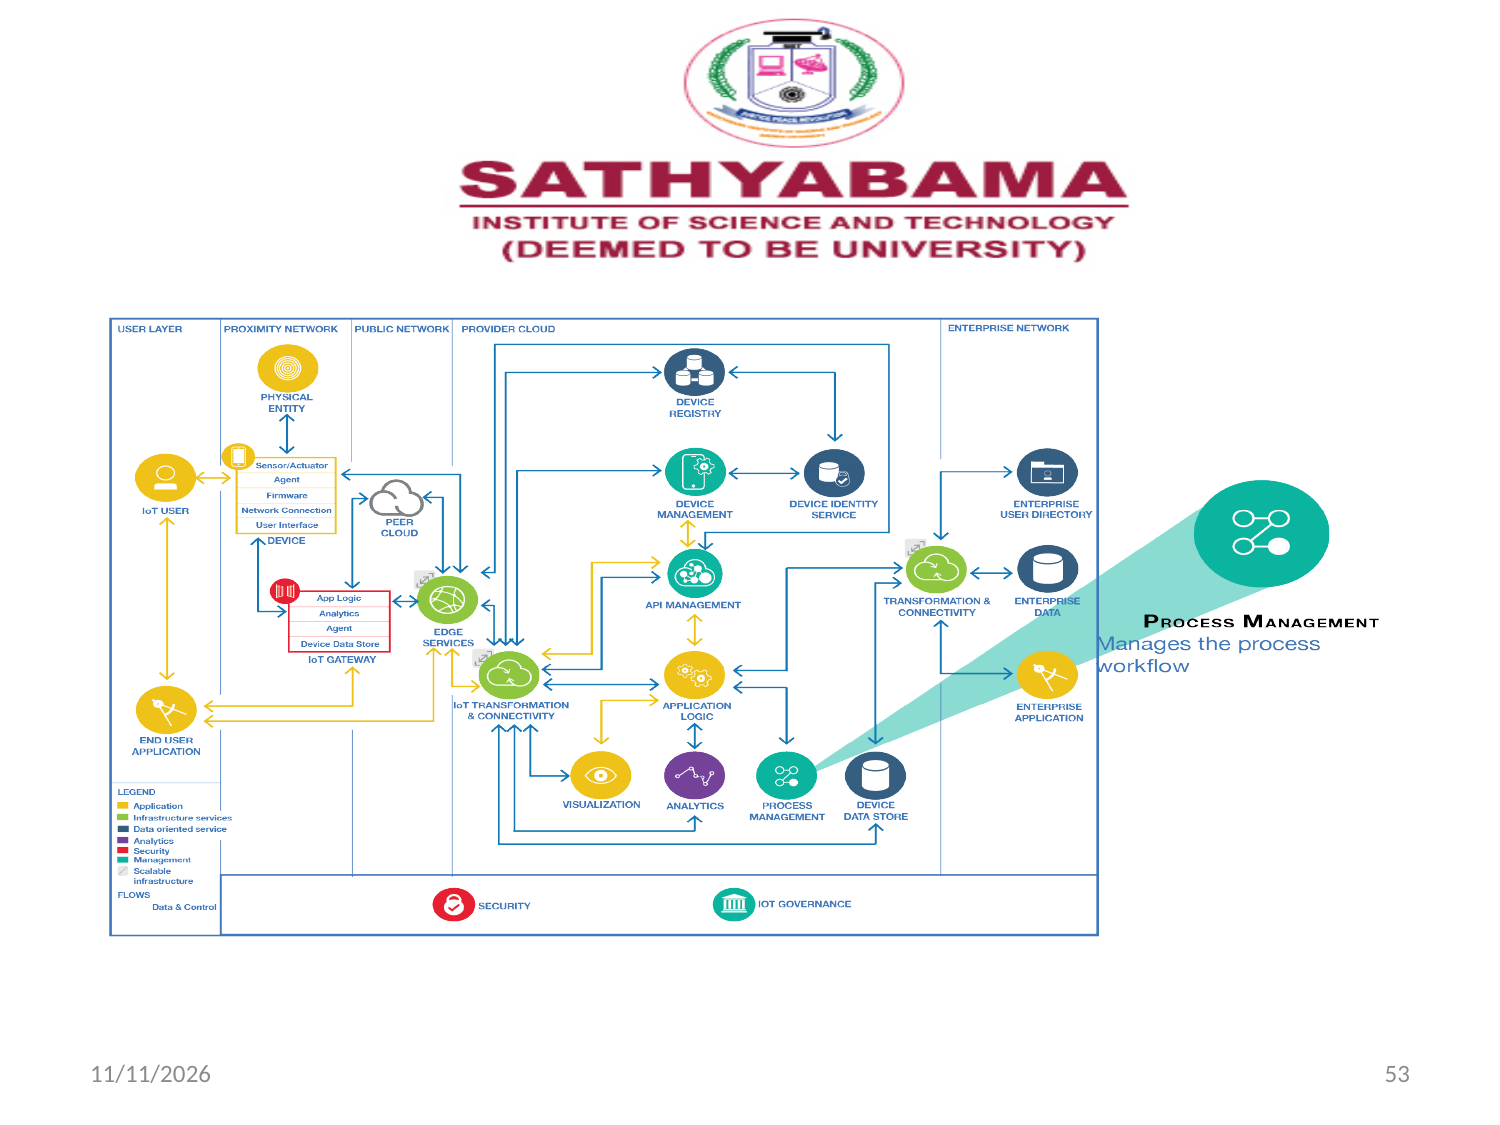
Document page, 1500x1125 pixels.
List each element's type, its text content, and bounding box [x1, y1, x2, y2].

slide_number 53 [1074, 1042, 1425, 1103]
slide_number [75, 1042, 425, 1103]
picture [433, 0, 1161, 270]
picture [105, 316, 1430, 937]
